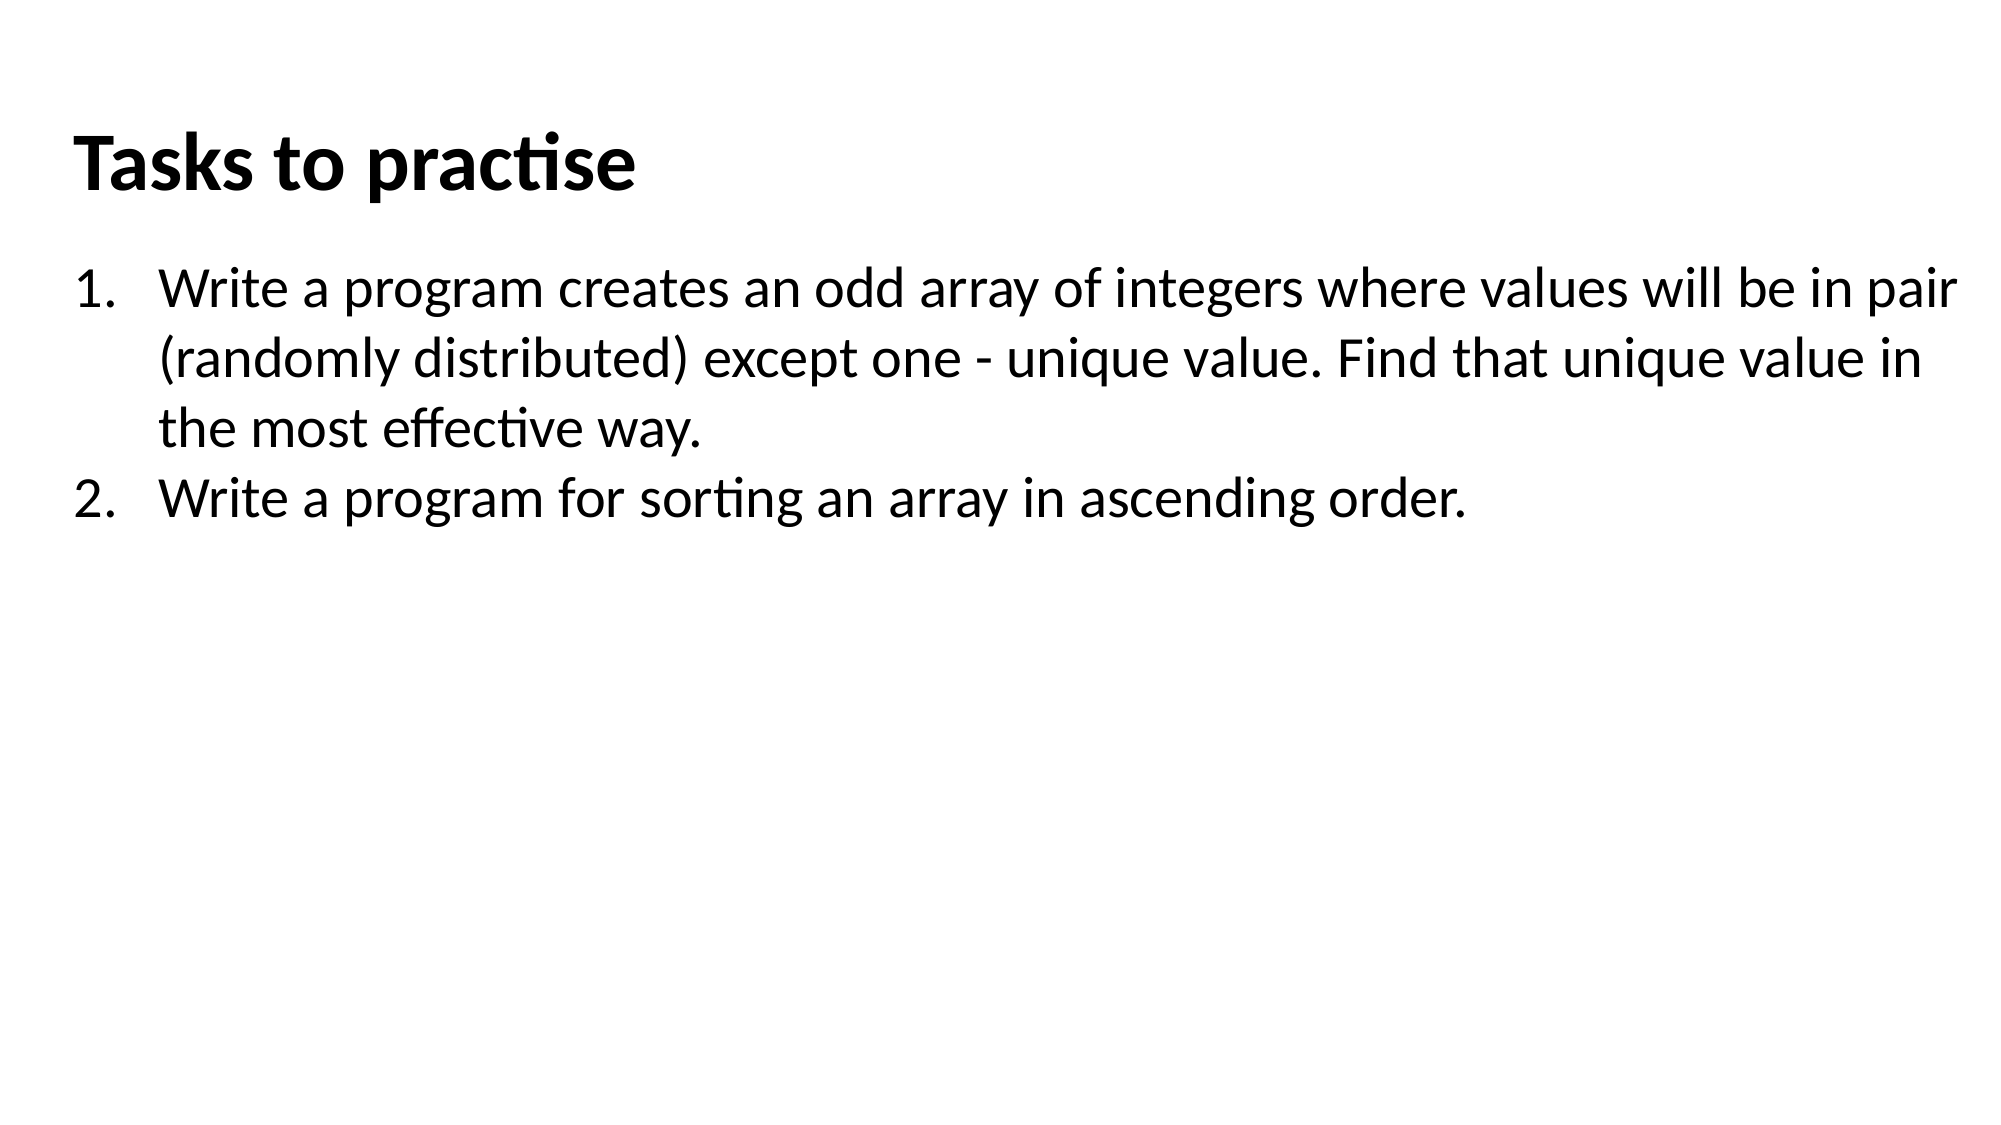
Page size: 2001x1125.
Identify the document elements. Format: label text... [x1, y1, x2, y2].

text_box Tasks to practise [0, 0, 2000, 215]
text_box Write a program creates an odd array of integers where values will be in pair (randomly distributed) except one - unique value. Find that unique value in the most effective way. Write a program for sorting an array in ascending order. [0, 242, 2000, 537]
